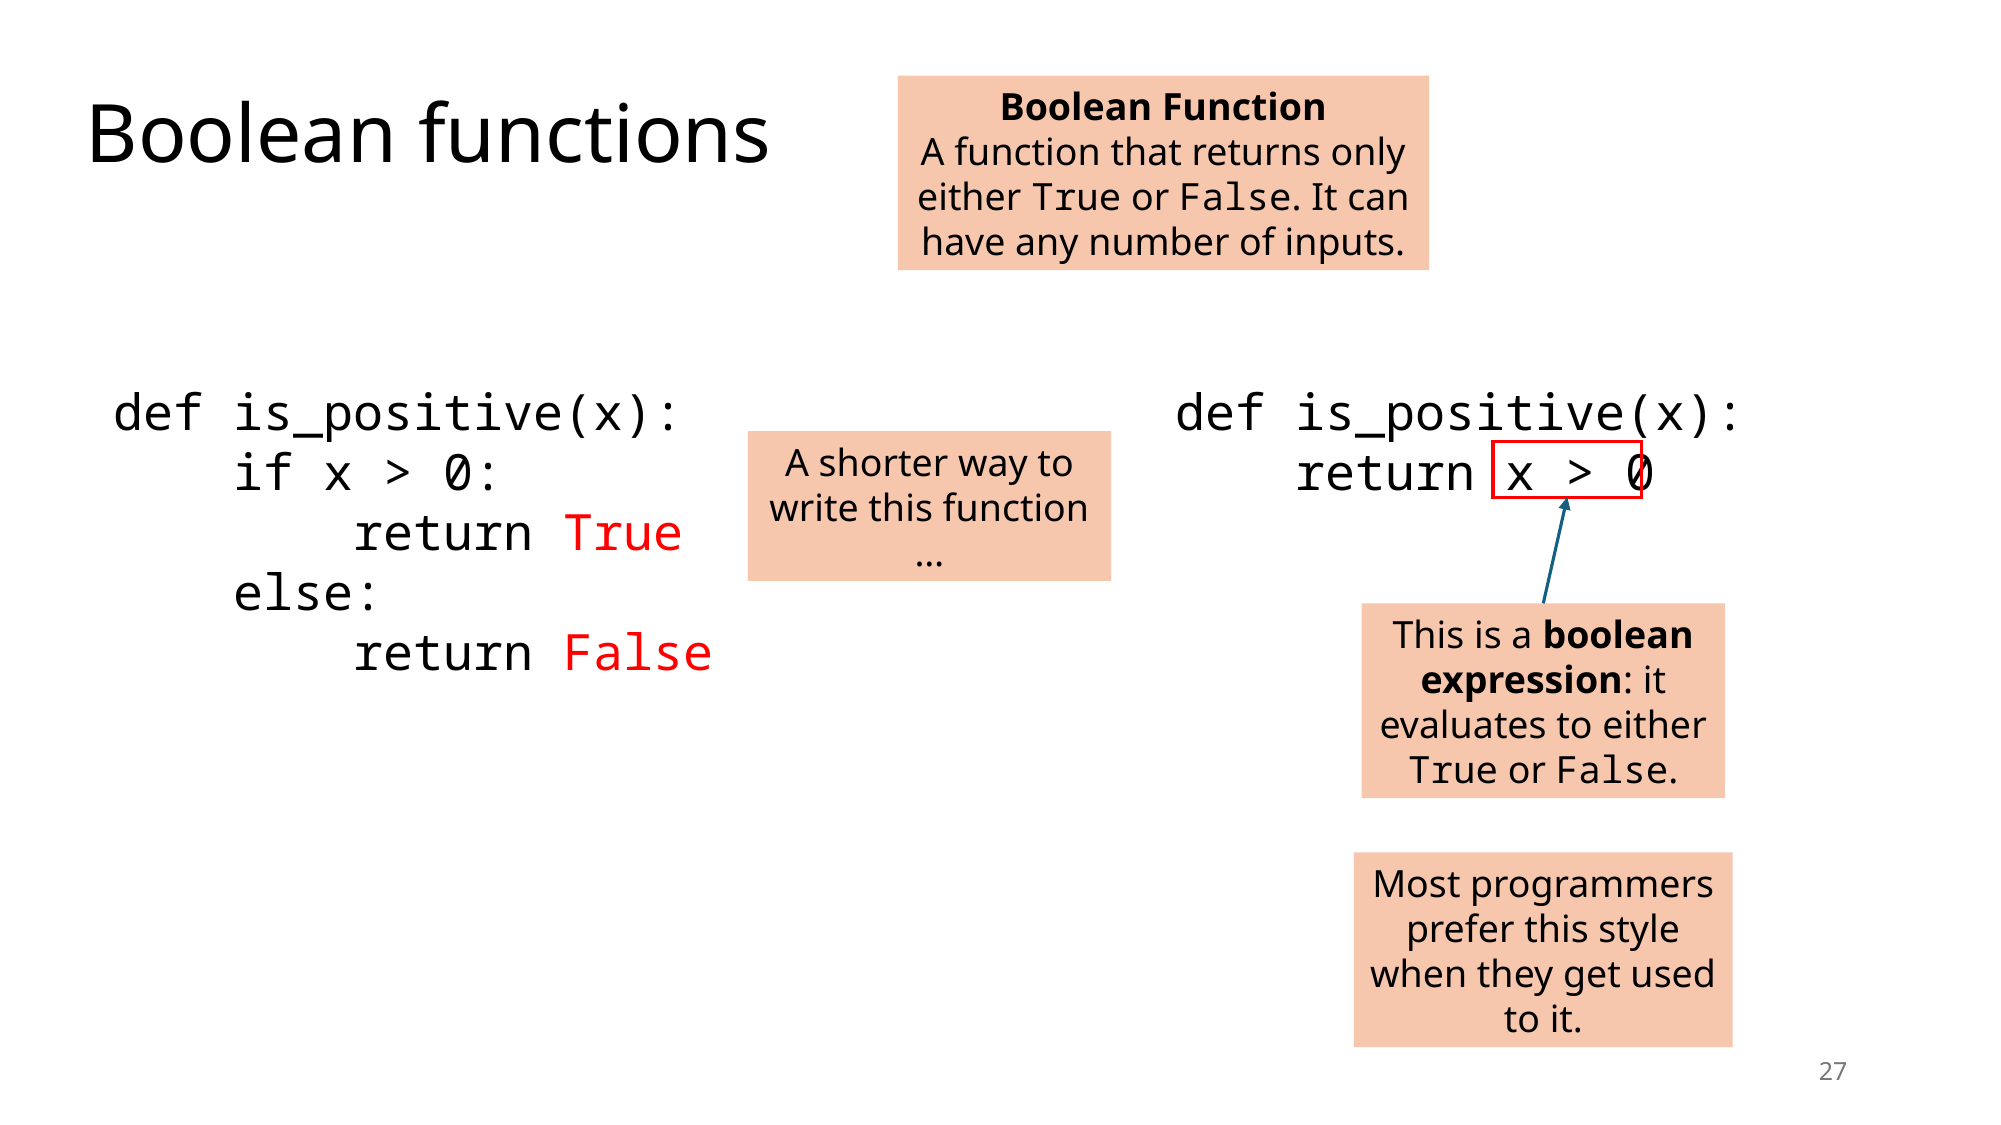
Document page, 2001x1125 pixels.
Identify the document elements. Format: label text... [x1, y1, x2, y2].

text_box def is_positive(x): return x > 0 [1160, 373, 1761, 509]
slide_number 27 [1412, 1042, 1863, 1103]
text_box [1542, 496, 1568, 604]
text_box A shorter way to write this function … [747, 431, 1112, 581]
text_box Most programmers prefer this style when they get used to it. [1353, 852, 1733, 1048]
text_box def is_positive(x): if x > 0: return True else: return False [98, 373, 728, 689]
title Boolean functions [70, 75, 796, 293]
text_box [1491, 440, 1643, 499]
text_box Boolean Function A function that returns only either True or False. It can have any number of inputs. [897, 75, 1430, 271]
text_box This is a boolean expression: it evaluates to either True or False. [1361, 603, 1725, 799]
